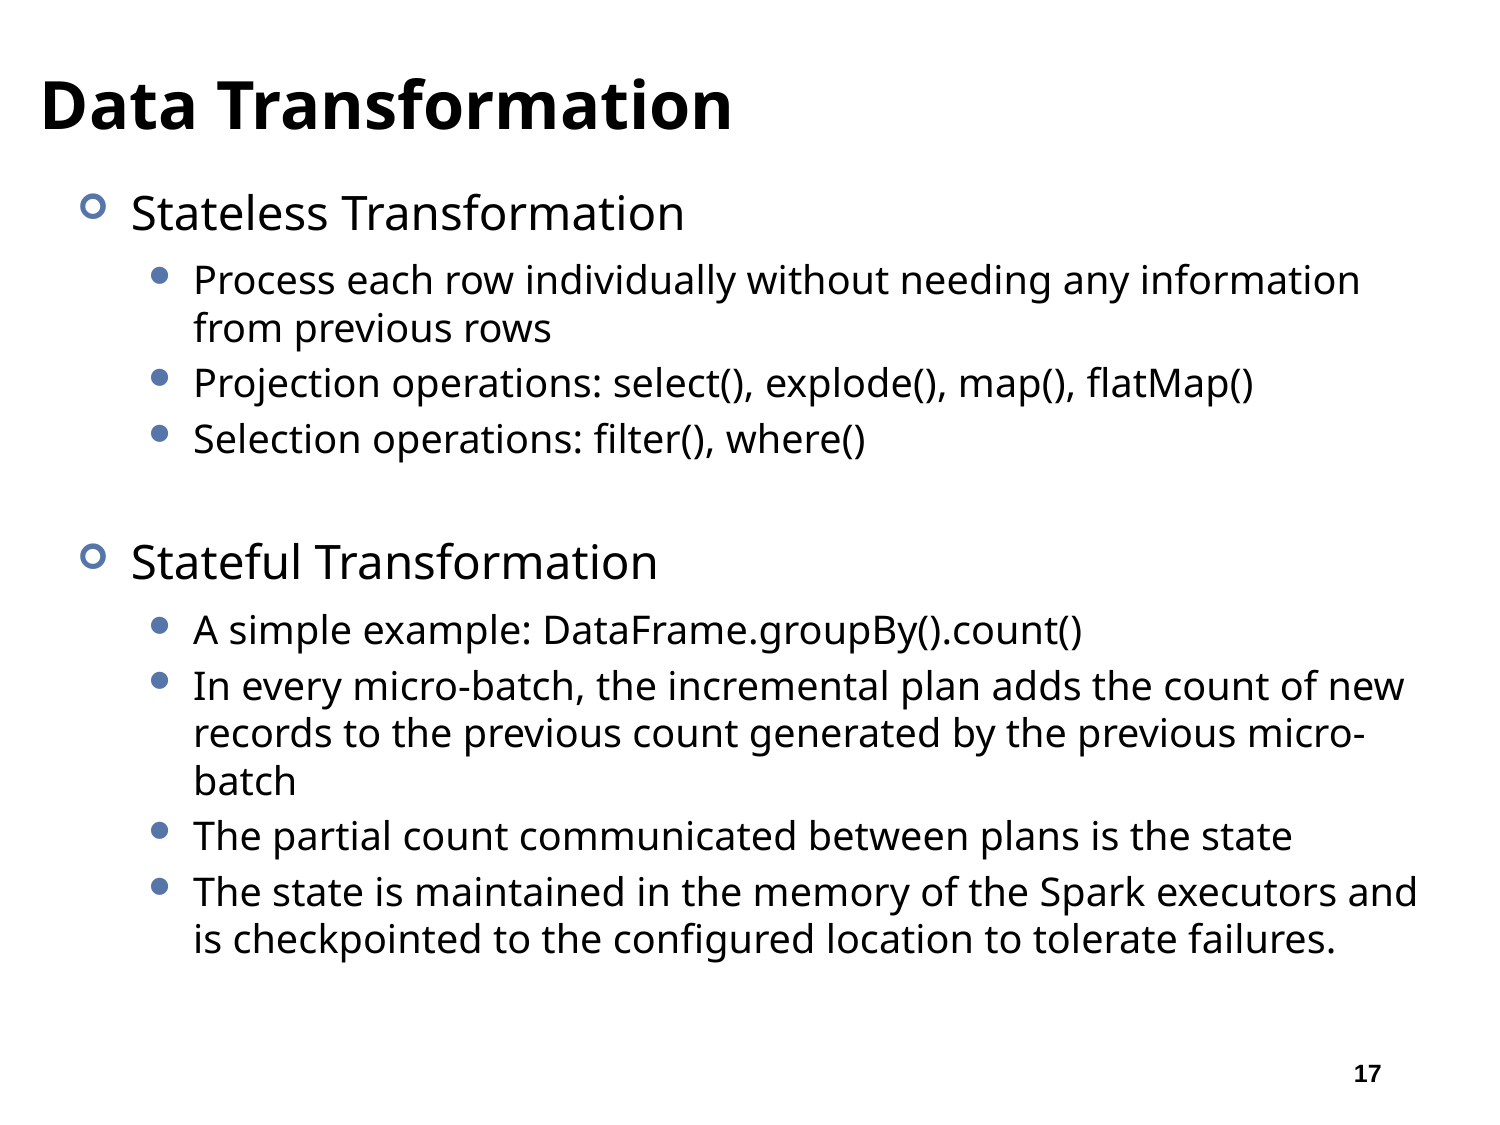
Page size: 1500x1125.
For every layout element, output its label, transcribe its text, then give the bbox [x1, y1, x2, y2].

list Stateless Transformation Process each row individually without needing any information from previous rows Projection operations: select(), explode(), map(), flatMap() Selection operations: filter(), where() Stateful Transformation A simple example: DataFrame.groupBy().count() In every micro-batch, the incremental plan adds the count of new records to the previous count generated by the previous micro-batch The partial count communicated between plans is the state The state is maintained in the memory of the Spark executors and is checkpointed to the configured location to tolerate failures. [62, 188, 1451, 1013]
slide_number 17 [1059, 1042, 1397, 1103]
title Data Transformation [24, 18, 1451, 188]
